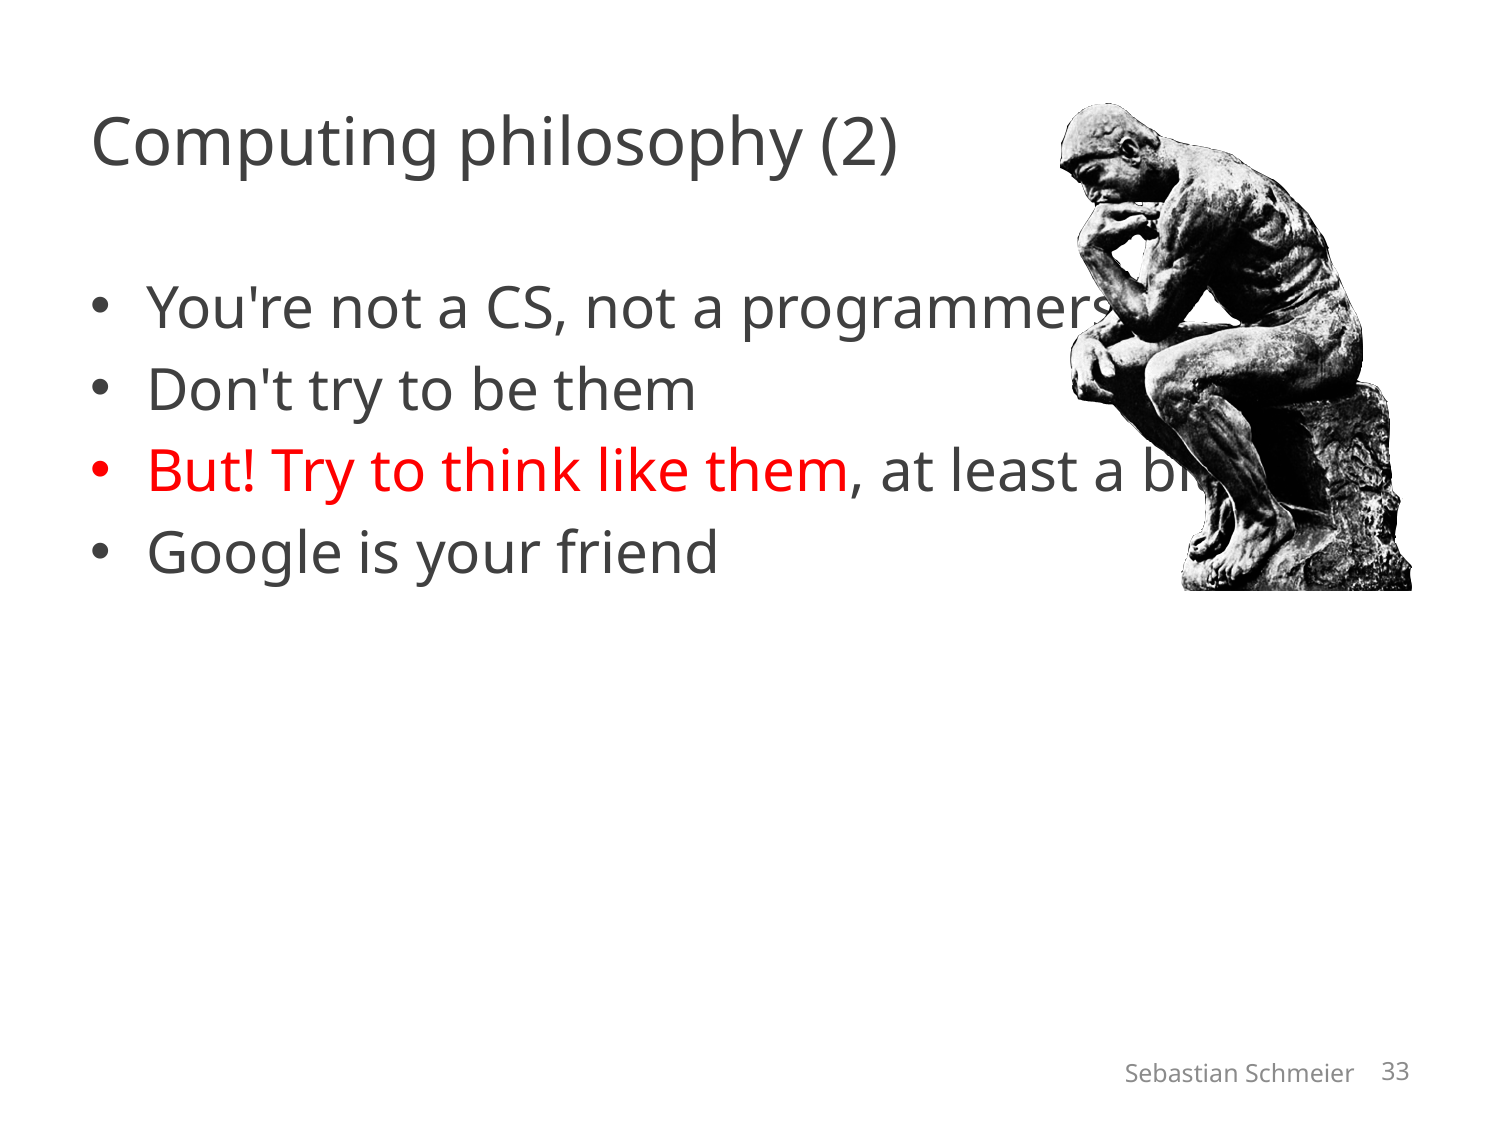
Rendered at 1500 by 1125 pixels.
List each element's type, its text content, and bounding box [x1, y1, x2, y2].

title Computing philosophy (2) [75, 45, 1425, 233]
list You're not a CS, not a programmers Don't try to be them But! Try to think like them, at least a bit Google is your friend [75, 262, 1425, 1005]
picture [1034, 71, 1426, 599]
text_box Sebastian Schmeier [1020, 1042, 1370, 1103]
slide_number 33 [1370, 1042, 1425, 1103]
